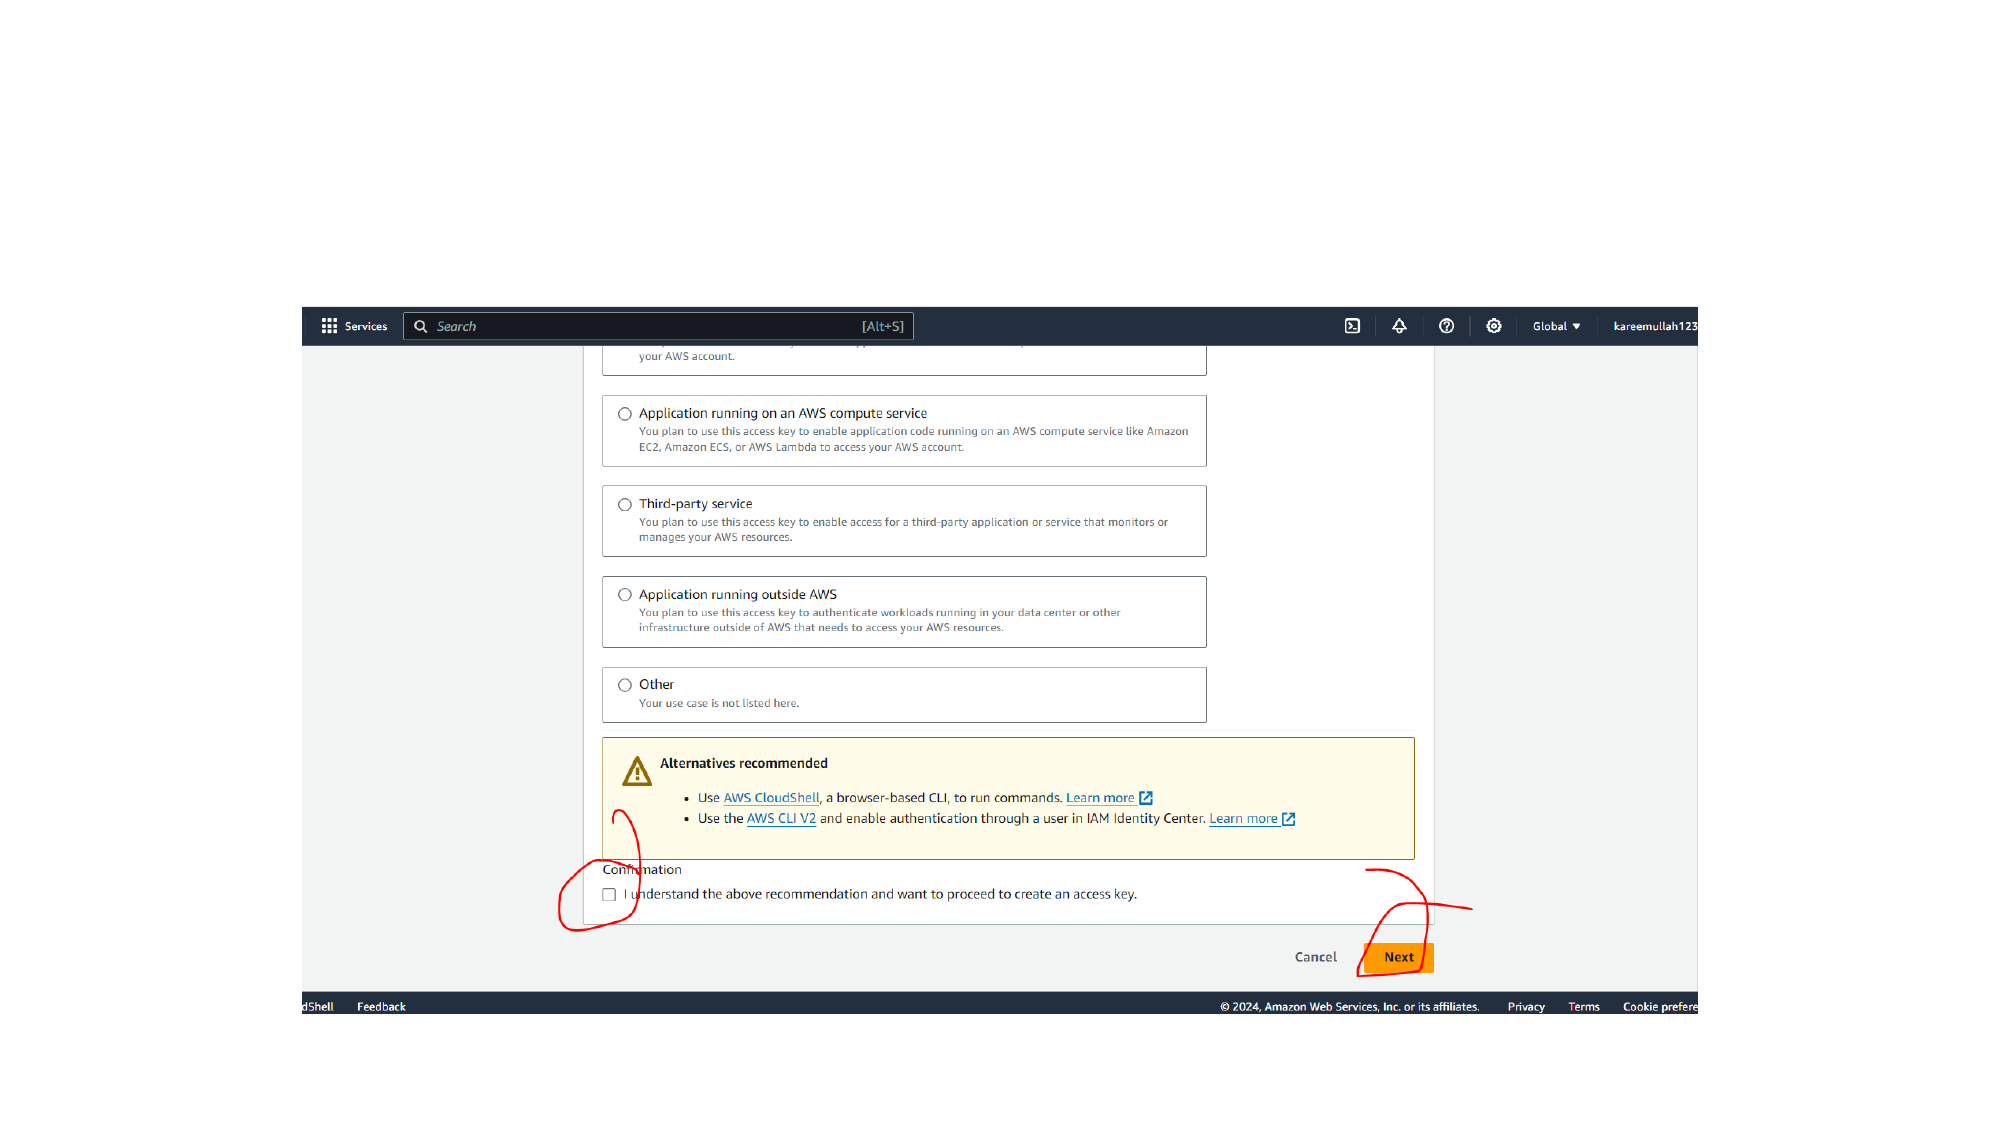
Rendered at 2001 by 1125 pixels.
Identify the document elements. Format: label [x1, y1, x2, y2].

list [302, 299, 1698, 1014]
